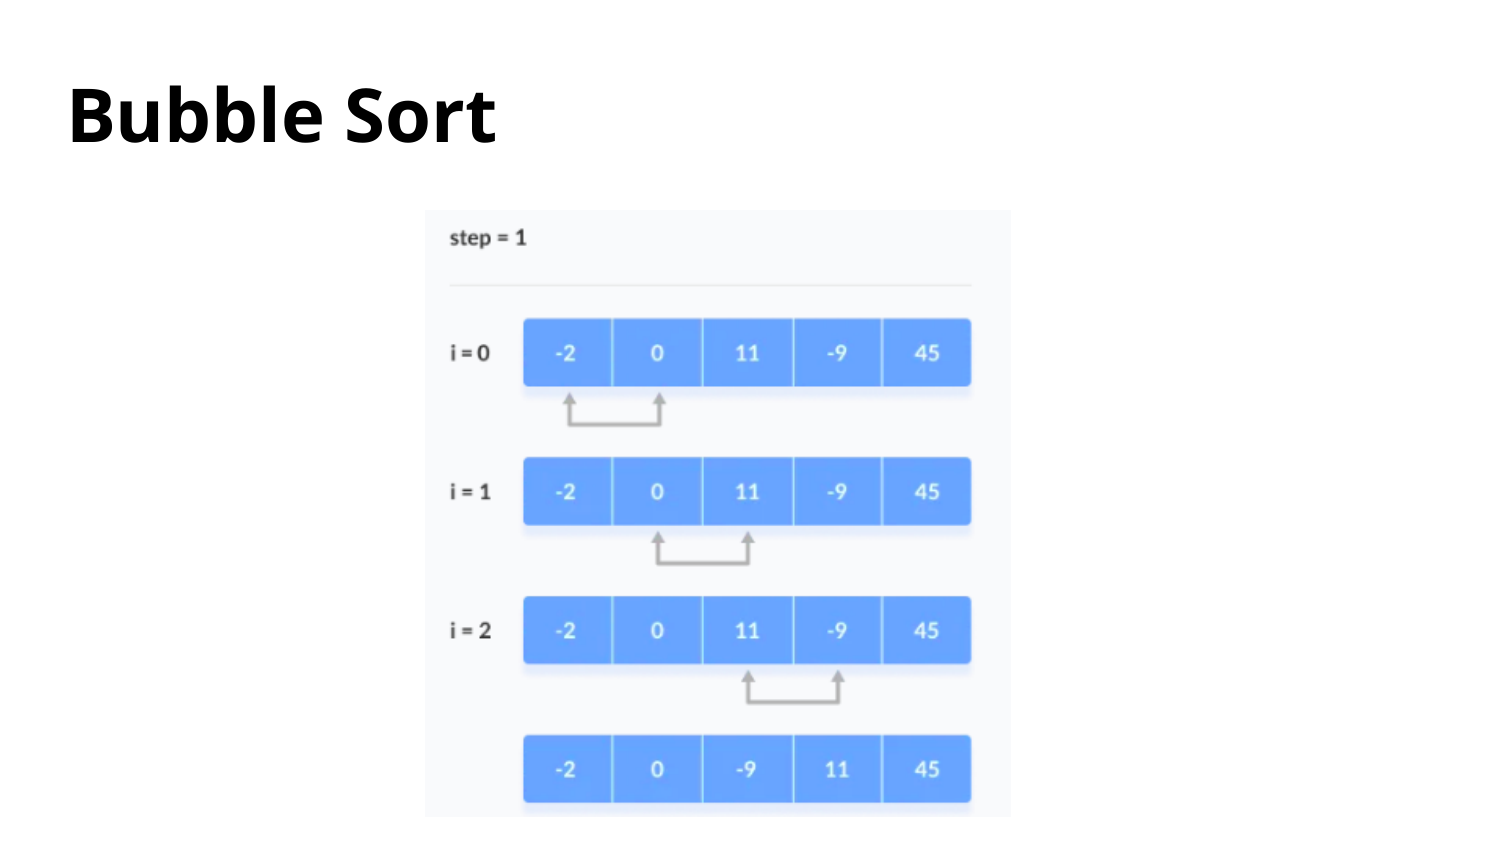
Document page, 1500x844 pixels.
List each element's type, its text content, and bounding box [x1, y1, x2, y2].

picture [425, 209, 1011, 817]
title Bubble Sort [51, 48, 1449, 180]
